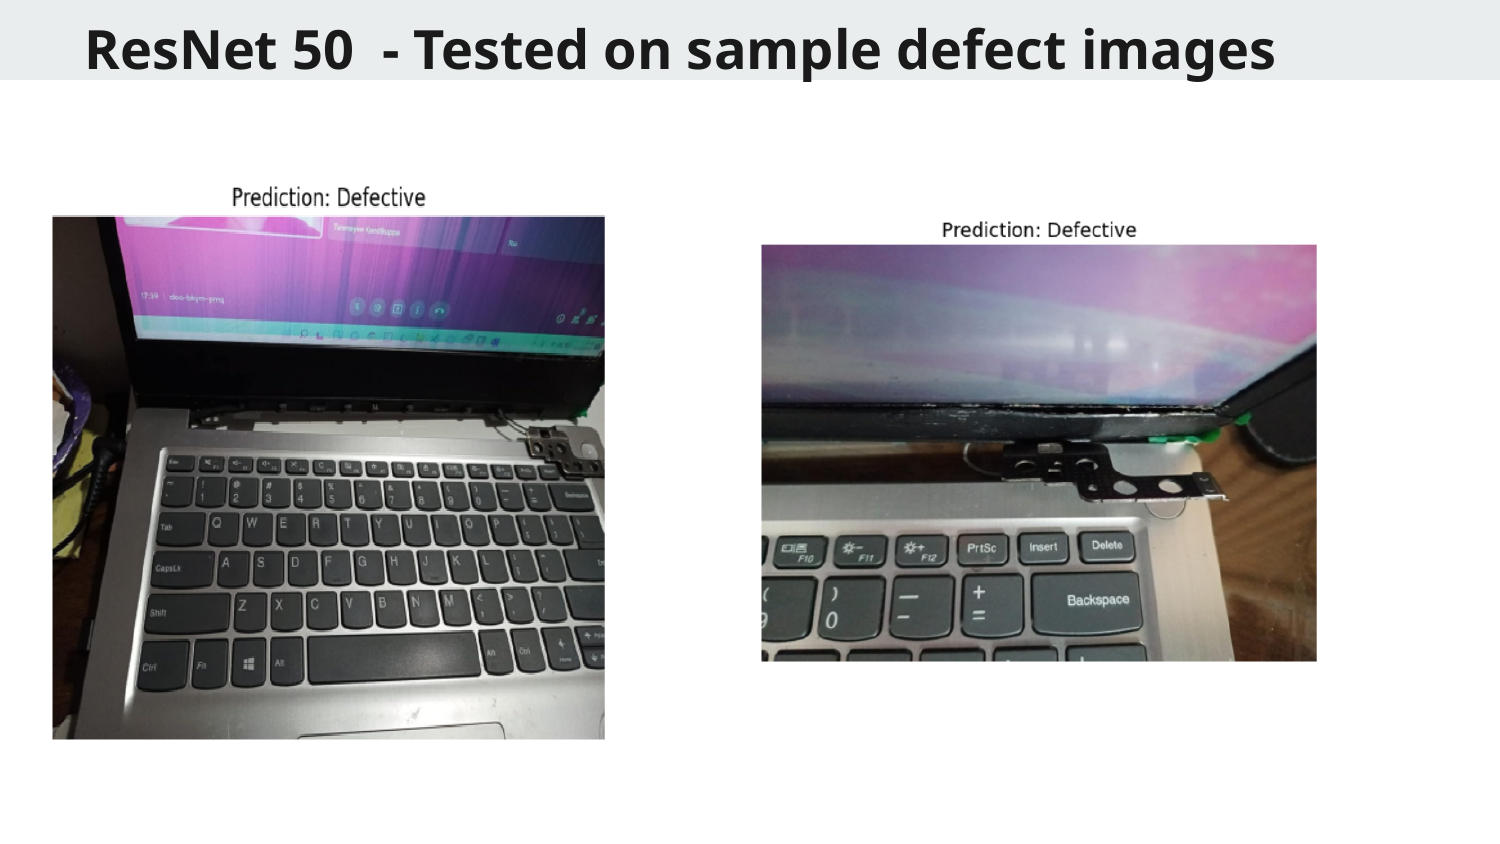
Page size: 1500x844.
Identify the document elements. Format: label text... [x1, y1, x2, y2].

title ResNet 50 - Tested on sample defect images [69, 0, 1331, 105]
picture [749, 216, 1320, 674]
picture [39, 144, 618, 761]
